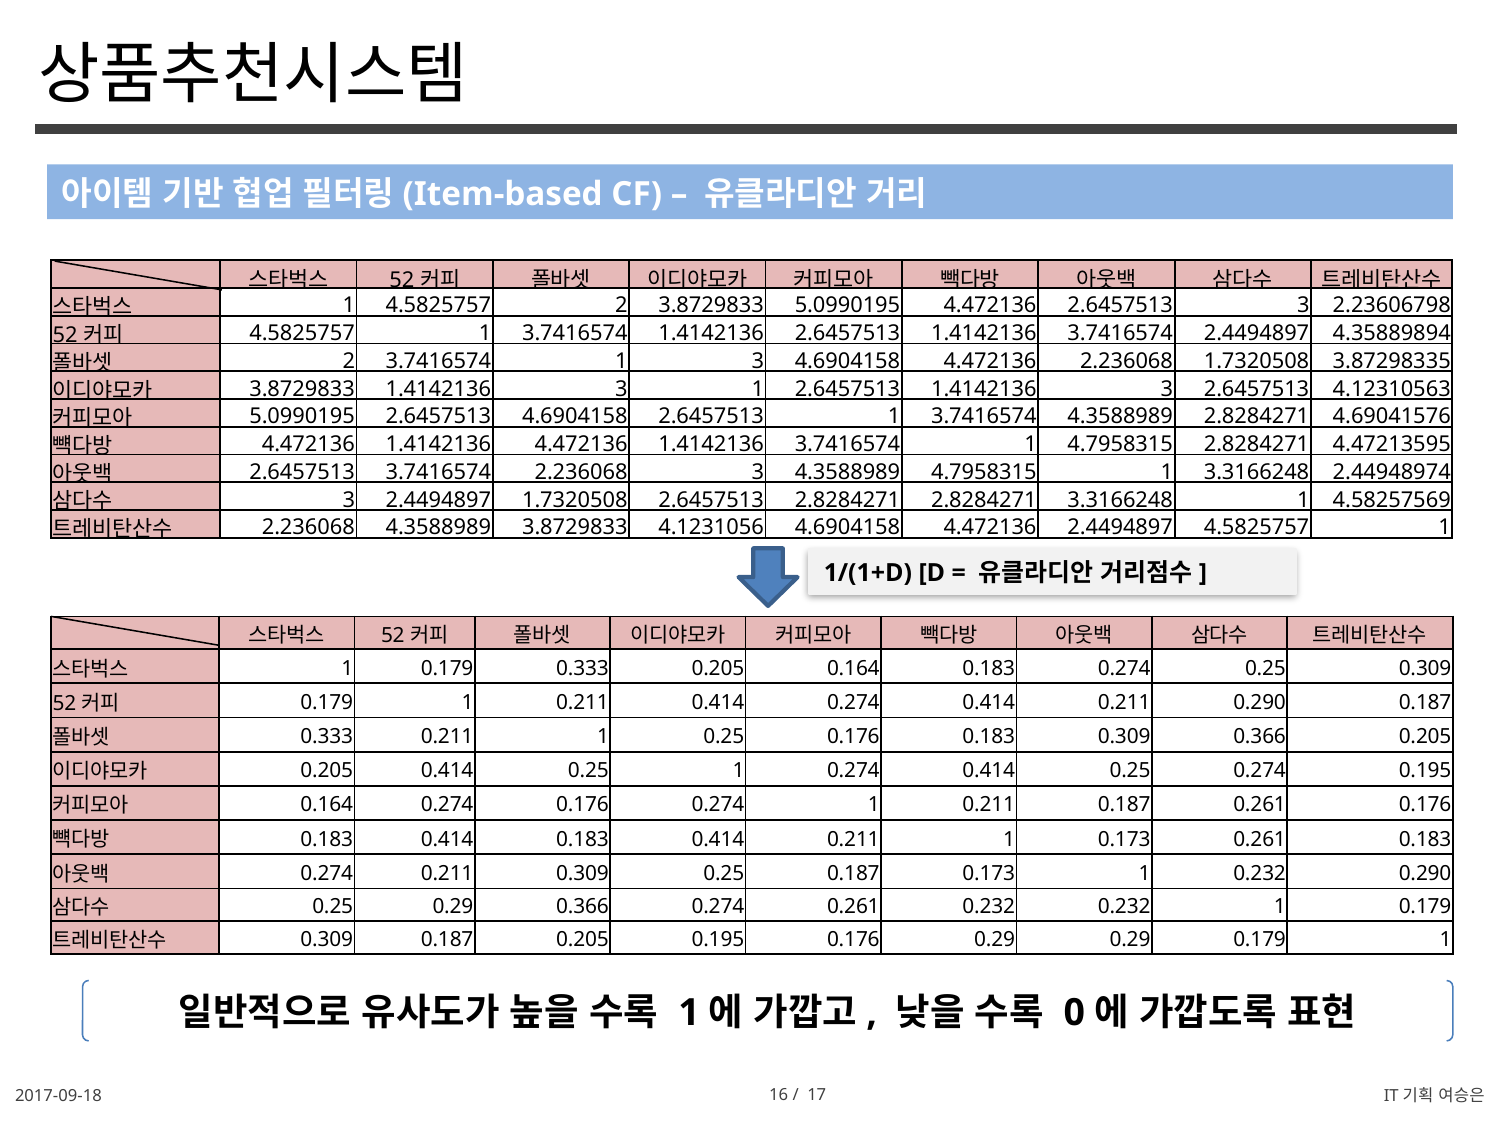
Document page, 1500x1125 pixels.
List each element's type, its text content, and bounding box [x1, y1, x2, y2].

table_cell 0.176 [1288, 787, 1452, 819]
table_cell 뺵다방 [52, 428, 219, 454]
table_cell 0.309 [1017, 718, 1151, 751]
table_cell 3.8729833 [494, 511, 628, 537]
table_cell 1 [1017, 855, 1151, 888]
table_cell 1.4142136 [630, 317, 765, 343]
table_cell 1 [611, 753, 745, 785]
table_cell 1.4142136 [630, 428, 765, 454]
table_cell 3.7416574 [766, 428, 901, 454]
table_cell 0.414 [882, 753, 1016, 785]
table_cell 1 [746, 787, 880, 819]
table_cell 0.290 [1288, 855, 1452, 888]
table_cell 2.6457513 [221, 455, 356, 481]
table_cell 2.4494897 [1176, 317, 1310, 343]
table_cell 0.333 [476, 650, 609, 682]
table_cell 1.4142136 [903, 372, 1037, 398]
table_cell 0.183 [882, 650, 1016, 682]
table_cell 삼다수 [52, 889, 218, 920]
table_cell 2.236068 [221, 511, 356, 537]
table_cell 1 [1039, 455, 1174, 481]
table_cell 2 [221, 344, 356, 370]
table_cell 0.205 [611, 650, 745, 682]
table_cell 0.173 [882, 855, 1016, 888]
table_cell 52커피 [52, 317, 219, 343]
table_cell 1 [494, 344, 628, 370]
table_cell 4.6904158 [766, 344, 901, 370]
table_cell 1 [357, 317, 492, 343]
table_cell 4.5825757 [221, 317, 356, 343]
table_cell 0.414 [882, 684, 1016, 717]
table_cell 1.4142136 [357, 372, 492, 398]
table_cell 3.3166248 [1039, 483, 1174, 509]
text_box 상품추천시스템 [23, 23, 857, 119]
table_cell 0.366 [476, 889, 609, 920]
table_header 52커피 [355, 617, 474, 648]
table_cell 3 [630, 344, 765, 370]
table_cell 1 [882, 821, 1016, 853]
table_cell 4.69041576 [1312, 400, 1451, 426]
table_cell 트레비탄산수 [52, 922, 218, 953]
table_cell 3.87298335 [1312, 344, 1451, 370]
table_cell 0.179 [1153, 922, 1286, 953]
table_cell 5.0990195 [766, 289, 901, 315]
table_cell 4.472136 [494, 428, 628, 454]
table_cell 3 [221, 483, 356, 509]
table_cell 0.205 [1288, 718, 1452, 751]
table_cell 2.8284271 [1176, 400, 1310, 426]
table_cell 0.179 [1288, 889, 1452, 920]
table_cell 0.290 [1153, 684, 1286, 717]
table_cell 52커피 [52, 684, 218, 717]
table_cell 폴바셋 [52, 344, 219, 370]
table_cell 1 [766, 400, 901, 426]
table_cell 4.6904158 [494, 400, 628, 426]
table_cell 4.1231056 [630, 511, 765, 537]
table_cell 4.12310563 [1312, 372, 1451, 398]
table_cell 0.25 [1017, 753, 1151, 785]
table_cell 0.211 [476, 684, 609, 717]
table_cell 1.7320508 [1176, 344, 1310, 370]
table_cell 0.333 [220, 718, 354, 751]
table_cell 1 [630, 372, 765, 398]
table_cell 0.261 [1153, 821, 1286, 853]
table_cell 0.173 [1017, 821, 1151, 853]
table_cell 아웃백 [52, 455, 219, 481]
table_cell 3 [1176, 289, 1310, 315]
table_header 삼다수 [1176, 261, 1310, 287]
table_cell 2.6457513 [630, 483, 765, 509]
table_cell 커피모아 [52, 787, 218, 819]
table_cell 0.414 [355, 821, 474, 853]
table_cell 0.195 [1288, 753, 1452, 785]
table_cell 0.183 [476, 821, 609, 853]
table_header 스타벅스 [223, 261, 356, 287]
table_cell 1.4142136 [903, 317, 1037, 343]
table_cell 1 [903, 428, 1037, 454]
table_cell 삼다수 [52, 483, 219, 509]
table_cell 0.29 [355, 889, 474, 920]
table_cell 뺵다방 [52, 821, 218, 853]
table_header 아웃백 [1017, 617, 1151, 648]
table_cell 3 [630, 455, 765, 481]
table_cell 0.29 [882, 922, 1016, 953]
table_header 이디야모카 [611, 617, 745, 648]
table_cell 커피모아 [52, 400, 219, 426]
table_cell 0.211 [882, 787, 1016, 819]
table_cell 4.472136 [221, 428, 356, 454]
table_cell 0.274 [611, 787, 745, 819]
table_cell 0.274 [746, 684, 880, 717]
table_cell 0.414 [611, 821, 745, 853]
table_cell 0.261 [1153, 787, 1286, 819]
table_cell 3.7416574 [357, 344, 492, 370]
table_cell 트레비탄산수 [52, 511, 219, 537]
text_box 1/(1+D) [D = 유클라디안 거리점수] [808, 548, 1297, 595]
table_cell 3.8729833 [630, 289, 765, 315]
table_header 스타벅스 [221, 617, 354, 648]
table_cell 2.4494897 [1039, 511, 1174, 537]
table_cell 0.309 [220, 922, 354, 953]
table_header 폴바셋 [476, 617, 609, 648]
table_cell 2.6457513 [630, 400, 765, 426]
table_header 빽다방 [882, 617, 1016, 648]
table_cell 3.3166248 [1176, 455, 1310, 481]
table_cell 2 [494, 289, 628, 315]
table_cell 2.23606798 [1312, 289, 1451, 315]
table_cell 0.187 [1288, 684, 1452, 717]
table_cell 2.6457513 [1176, 372, 1310, 398]
table_cell 4.5825757 [357, 289, 492, 315]
footer IT기획 여승은 [1025, 1065, 1500, 1125]
table_cell 0.25 [611, 718, 745, 751]
table_cell 0.176 [476, 787, 609, 819]
table_cell 4.47213595 [1312, 428, 1451, 454]
table_cell 1 [220, 650, 354, 682]
table_cell 3.8729833 [221, 372, 356, 398]
table_cell 4.3588989 [766, 455, 901, 481]
table_cell 0.366 [1153, 718, 1286, 751]
table_cell 0.179 [355, 650, 474, 682]
table_cell 0.176 [746, 718, 880, 751]
table_cell 0.25 [611, 855, 745, 888]
table_cell 4.3588989 [1039, 400, 1174, 426]
table_cell 0.211 [1017, 684, 1151, 717]
table_cell 0.195 [611, 922, 745, 953]
table_cell 2.6457513 [766, 372, 901, 398]
text_box [736, 546, 800, 609]
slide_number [0, 1065, 350, 1125]
table_cell 4.7958315 [1039, 428, 1174, 454]
table_header 트레비탄산수 [1312, 261, 1451, 287]
table_header 커피모아 [766, 261, 901, 287]
table_cell 4.58257569 [1312, 483, 1451, 509]
table_cell 2.44948974 [1312, 455, 1451, 481]
table_cell 2.8284271 [903, 483, 1037, 509]
table_cell 1 [221, 289, 356, 315]
table_header 빽다방 [903, 261, 1037, 287]
table_header 커피모아 [746, 617, 880, 648]
table_cell 0.205 [476, 922, 609, 953]
table_header 52커피 [357, 261, 492, 287]
table_cell 0.274 [611, 889, 745, 920]
table_cell 폴바셋 [52, 718, 218, 751]
table_cell 0.274 [220, 855, 354, 888]
table_cell 0.164 [220, 787, 354, 819]
table_cell 0.29 [1017, 922, 1151, 953]
table_cell 0.187 [355, 922, 474, 953]
table_cell 0.232 [1153, 855, 1286, 888]
table_cell 4.472136 [903, 511, 1037, 537]
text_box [54, 260, 223, 291]
table_cell 1 [476, 718, 609, 751]
table_cell 4.35889894 [1312, 317, 1451, 343]
table_cell 0.176 [746, 922, 880, 953]
table_cell 4.472136 [903, 289, 1037, 315]
text_box 일반적으로 유사도가 높을 수록 1에 가깝고, 낮을 수록 0에 가깝도록 표현 [81, 979, 1454, 1042]
table_cell 0.211 [746, 821, 880, 853]
table_cell 1 [1312, 511, 1451, 537]
table_cell 0.25 [220, 889, 354, 920]
table_cell 0.205 [220, 753, 354, 785]
table_cell 이디야모카 [52, 372, 219, 398]
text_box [50, 616, 219, 646]
table_cell 2.6457513 [766, 317, 901, 343]
table_cell 0.183 [220, 821, 354, 853]
table_cell 0.183 [1288, 821, 1452, 853]
table_cell 0.232 [1017, 889, 1151, 920]
table_cell 0.179 [220, 684, 354, 717]
table_header 삼다수 [1153, 617, 1286, 648]
table_cell 3.7416574 [357, 455, 492, 481]
table_header 아웃백 [1039, 261, 1174, 287]
table_cell 1 [355, 684, 474, 717]
table_cell 0.187 [746, 855, 880, 888]
table_cell 0.274 [746, 753, 880, 785]
table_cell 3 [1039, 372, 1174, 398]
table_cell 2.6457513 [357, 400, 492, 426]
table_cell 2.6457513 [1039, 289, 1174, 315]
table_cell 2.8284271 [766, 483, 901, 509]
table_cell 2.236068 [1039, 344, 1174, 370]
slide_number 16 / 17 [622, 1065, 973, 1125]
table_cell 2.4494897 [357, 483, 492, 509]
table_cell 0.274 [1153, 753, 1286, 785]
table_cell 0.274 [1017, 650, 1151, 682]
table_cell 0.309 [476, 855, 609, 888]
table_cell 0.309 [1288, 650, 1452, 682]
table_cell 3 [494, 372, 628, 398]
table_cell 3.7416574 [903, 400, 1037, 426]
table_cell 1.4142136 [357, 428, 492, 454]
table_cell 0.232 [882, 889, 1016, 920]
table_cell 0.187 [1017, 787, 1151, 819]
table_cell 0.211 [355, 855, 474, 888]
table_cell 0.211 [355, 718, 474, 751]
table_cell 5.0990195 [221, 400, 356, 426]
table_cell 이디야모카 [52, 753, 218, 785]
table_cell 아웃백 [52, 855, 218, 888]
table_header 트레비탄산수 [1288, 617, 1452, 648]
table_cell 4.3588989 [357, 511, 492, 537]
table_cell 1.7320508 [494, 483, 628, 509]
table_header 폴바셋 [494, 261, 628, 287]
table_cell 0.25 [476, 753, 609, 785]
table_cell 4.5825757 [1176, 511, 1310, 537]
table_cell 1 [1288, 922, 1452, 953]
table_cell 스타벅스 [52, 296, 219, 315]
table_header 이디야모카 [630, 261, 765, 287]
table_cell 0.183 [882, 718, 1016, 751]
table_cell 0.261 [746, 889, 880, 920]
table_cell 0.164 [746, 650, 880, 682]
table_cell 2.236068 [494, 455, 628, 481]
table_cell 0.25 [1153, 650, 1286, 682]
table_cell 0.414 [355, 753, 474, 785]
table_cell 1 [1176, 483, 1310, 509]
table_cell 스타벅스 [52, 653, 218, 682]
table_cell 2.8284271 [1176, 428, 1310, 454]
table_cell 4.6904158 [766, 511, 901, 537]
table_cell 4.7958315 [903, 455, 1037, 481]
table_cell 1 [1153, 889, 1286, 920]
table_cell 4.472136 [903, 344, 1037, 370]
table_cell 3.7416574 [494, 317, 628, 343]
table_cell 0.274 [355, 787, 474, 819]
table_cell 3.7416574 [1039, 317, 1174, 343]
text_box 아이템 기반 협업 필터링(Item-based CF) – 유클라디안 거리 [47, 164, 1453, 220]
table_cell 0.414 [611, 684, 745, 717]
